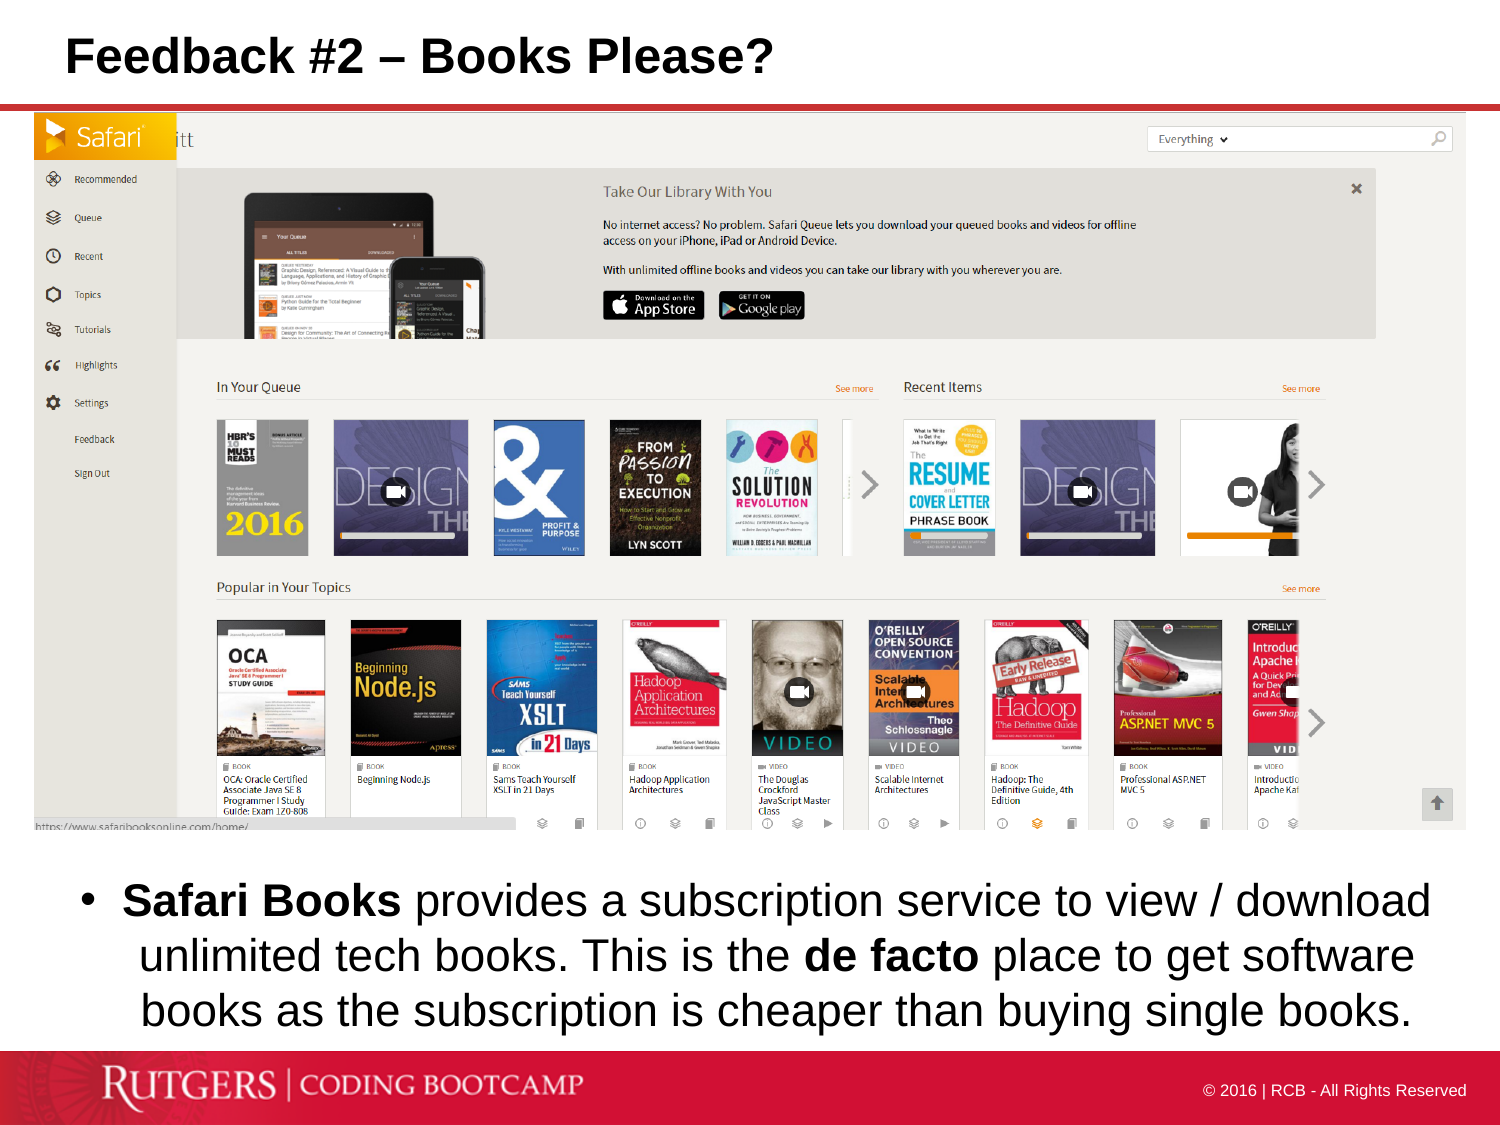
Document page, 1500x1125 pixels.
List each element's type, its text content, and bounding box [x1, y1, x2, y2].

picture [0, 1051, 651, 1125]
text_box [0, 0, 1500, 104]
text_box Feedback #2 – Books Please? [50, 16, 1150, 91]
picture [34, 112, 1466, 830]
text_box © 2016 | RCB - All Rights Reserved [1024, 1072, 1483, 1108]
text_box Safari Books provides a subscription service to view / download unlimited tech books. This is the de facto place to get software books as the subscription is cheaper than buying single books. [49, 855, 1463, 1052]
text_box [653, 1049, 1500, 1125]
